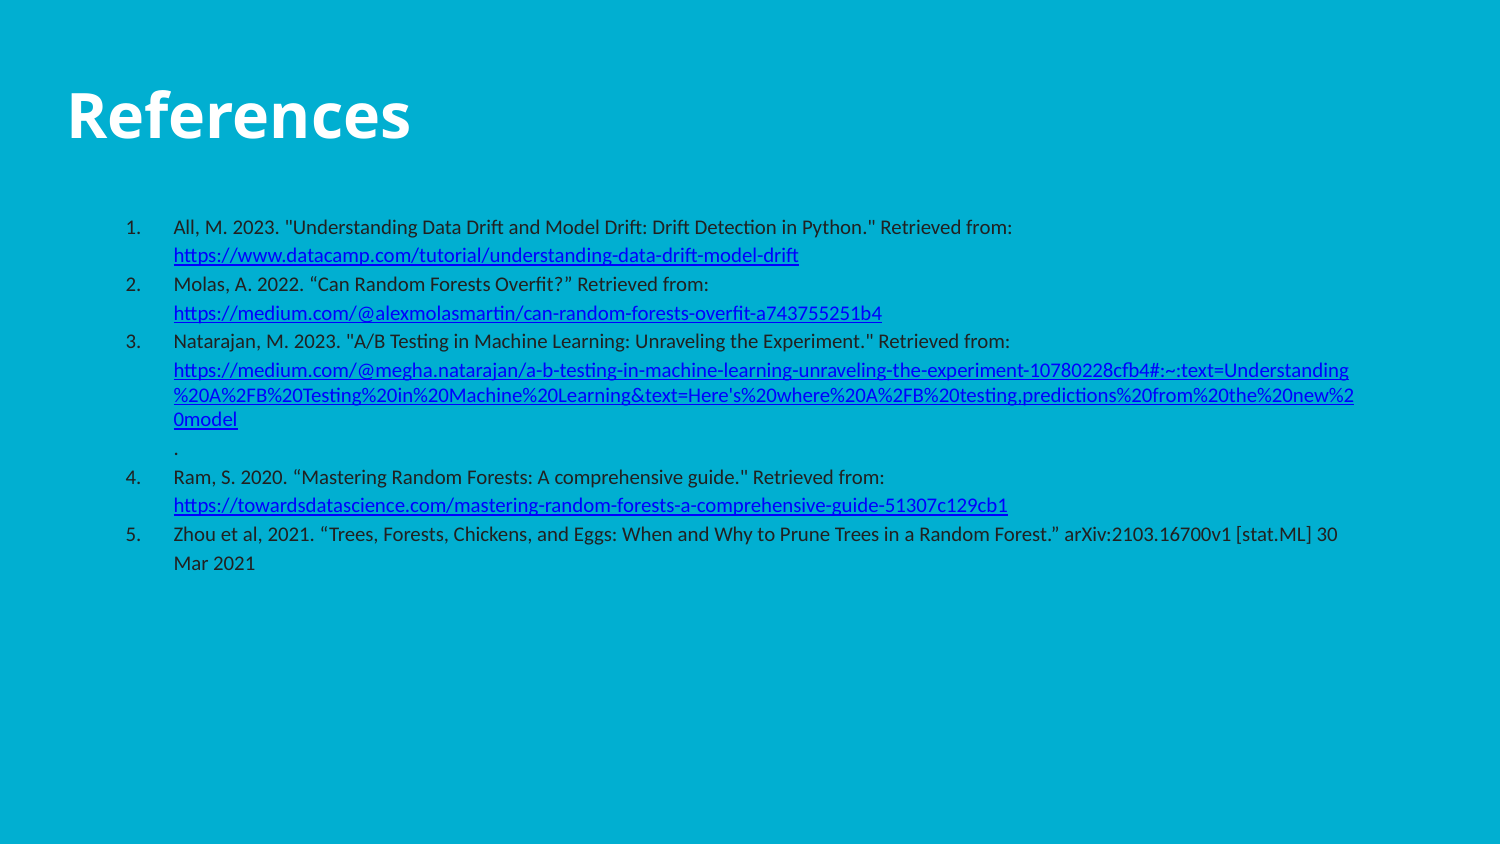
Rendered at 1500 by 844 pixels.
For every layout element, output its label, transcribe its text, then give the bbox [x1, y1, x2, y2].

title References [51, 61, 1449, 167]
text_box All, M. 2023. "Understanding Data Drift and Model Drift: Drift Detection in Python." Retrieved from: https://www.datacamp.com/tutorial/understanding-data-drift-model-drift Molas, A. 2022. “Can Random Forests Overfit?” Retrieved from: https://medium.com/@alexmolasmartin/can-random-forests-overfit-a743755251b4 Natarajan, M. 2023. "A/B Testing in Machine Learning: Unraveling the Experiment." Retrieved from: https://medium.com/@megha.natarajan/a-b-testing-in-machine-learning-unraveling-the-experiment-10780228cfb4#:~:text=Understanding%20A%2FB%20Testing%20in%20Machine%20Learning&text=Here's%20where%20A%2FB%20testing,predictions%20from%20the%20new%20model. Ram, S. 2020. “Mastering Random Forests: A comprehensive guide." Retrieved from: https://towardsdatascience.com/mastering-random-forests-a-comprehensive-guide-51307c129cb1 Zhou et al, 2021. “Trees, Forests, Chickens, and Eggs: When and Why to Prune Trees in a Random Forest.” arXiv:2103.16700v1 [stat.ML] 30 Mar 2021 [83, 194, 1377, 721]
